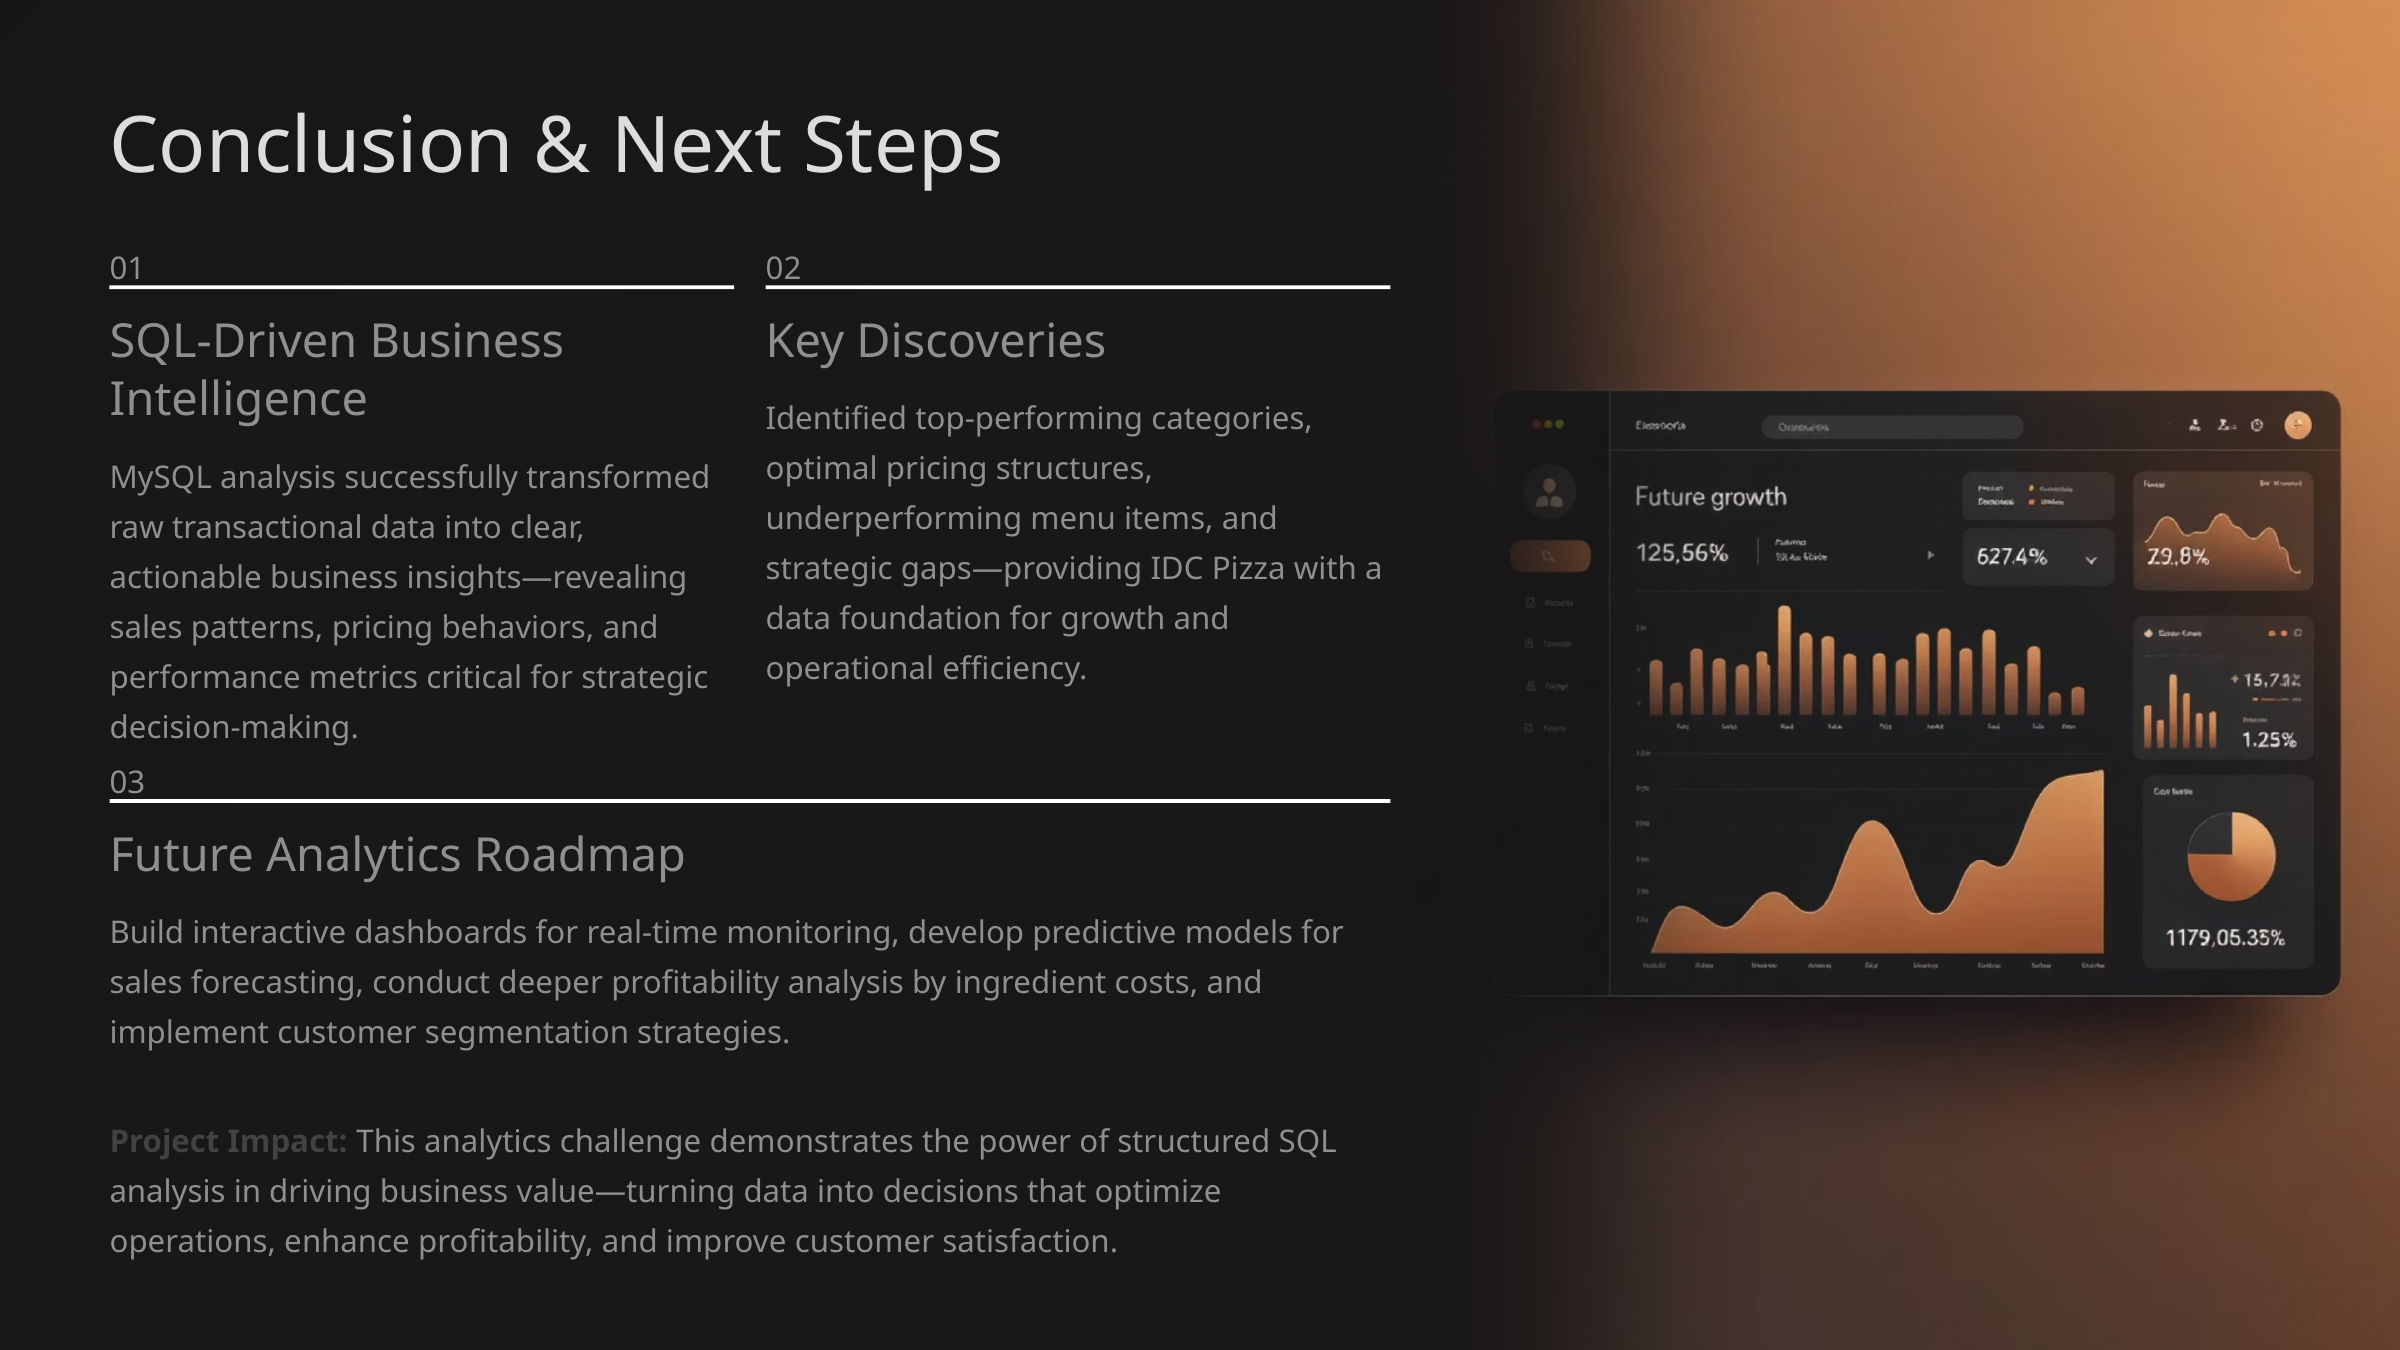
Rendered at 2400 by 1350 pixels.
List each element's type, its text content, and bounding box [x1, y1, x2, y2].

text_box Key Discoveries [765, 308, 1236, 368]
text_box [109, 799, 1391, 803]
text_box [765, 285, 1391, 290]
text_box 02 [765, 235, 797, 275]
text_box Future Analytics Roadmap [109, 822, 719, 881]
picture [1409, 0, 2400, 1350]
text_box 03 [109, 749, 141, 789]
text_box [109, 285, 735, 290]
text_box SQL-Driven Business Intelligence [109, 308, 735, 426]
text_box Identified top-performing categories, optimal pricing structures, underperforming menu items, and strategic gaps—providing IDC Pizza with a data foundation for growth and operational efficiency. [765, 385, 1391, 637]
text_box Conclusion & Next Steps [109, 91, 1045, 189]
text_box Project Impact: This analytics challenge demonstrates the power of structured SQL analysis in driving business value—turning data into decisions that optimize operations, enhance profitability, and improve customer satisfaction. [109, 1108, 1391, 1259]
text_box MySQL analysis successfully transformed raw transactional data into clear, actionable business insights—revealing sales patterns, pricing behaviors, and performance metrics critical for strategic decision-making. [109, 444, 735, 695]
text_box Build interactive dashboards for real-time monitoring, develop predictive models for sales forecasting, conduct deeper profitability analysis by ingredient costs, and implement customer segmentation strategies. [109, 899, 1391, 1050]
text_box 01 [109, 235, 141, 275]
